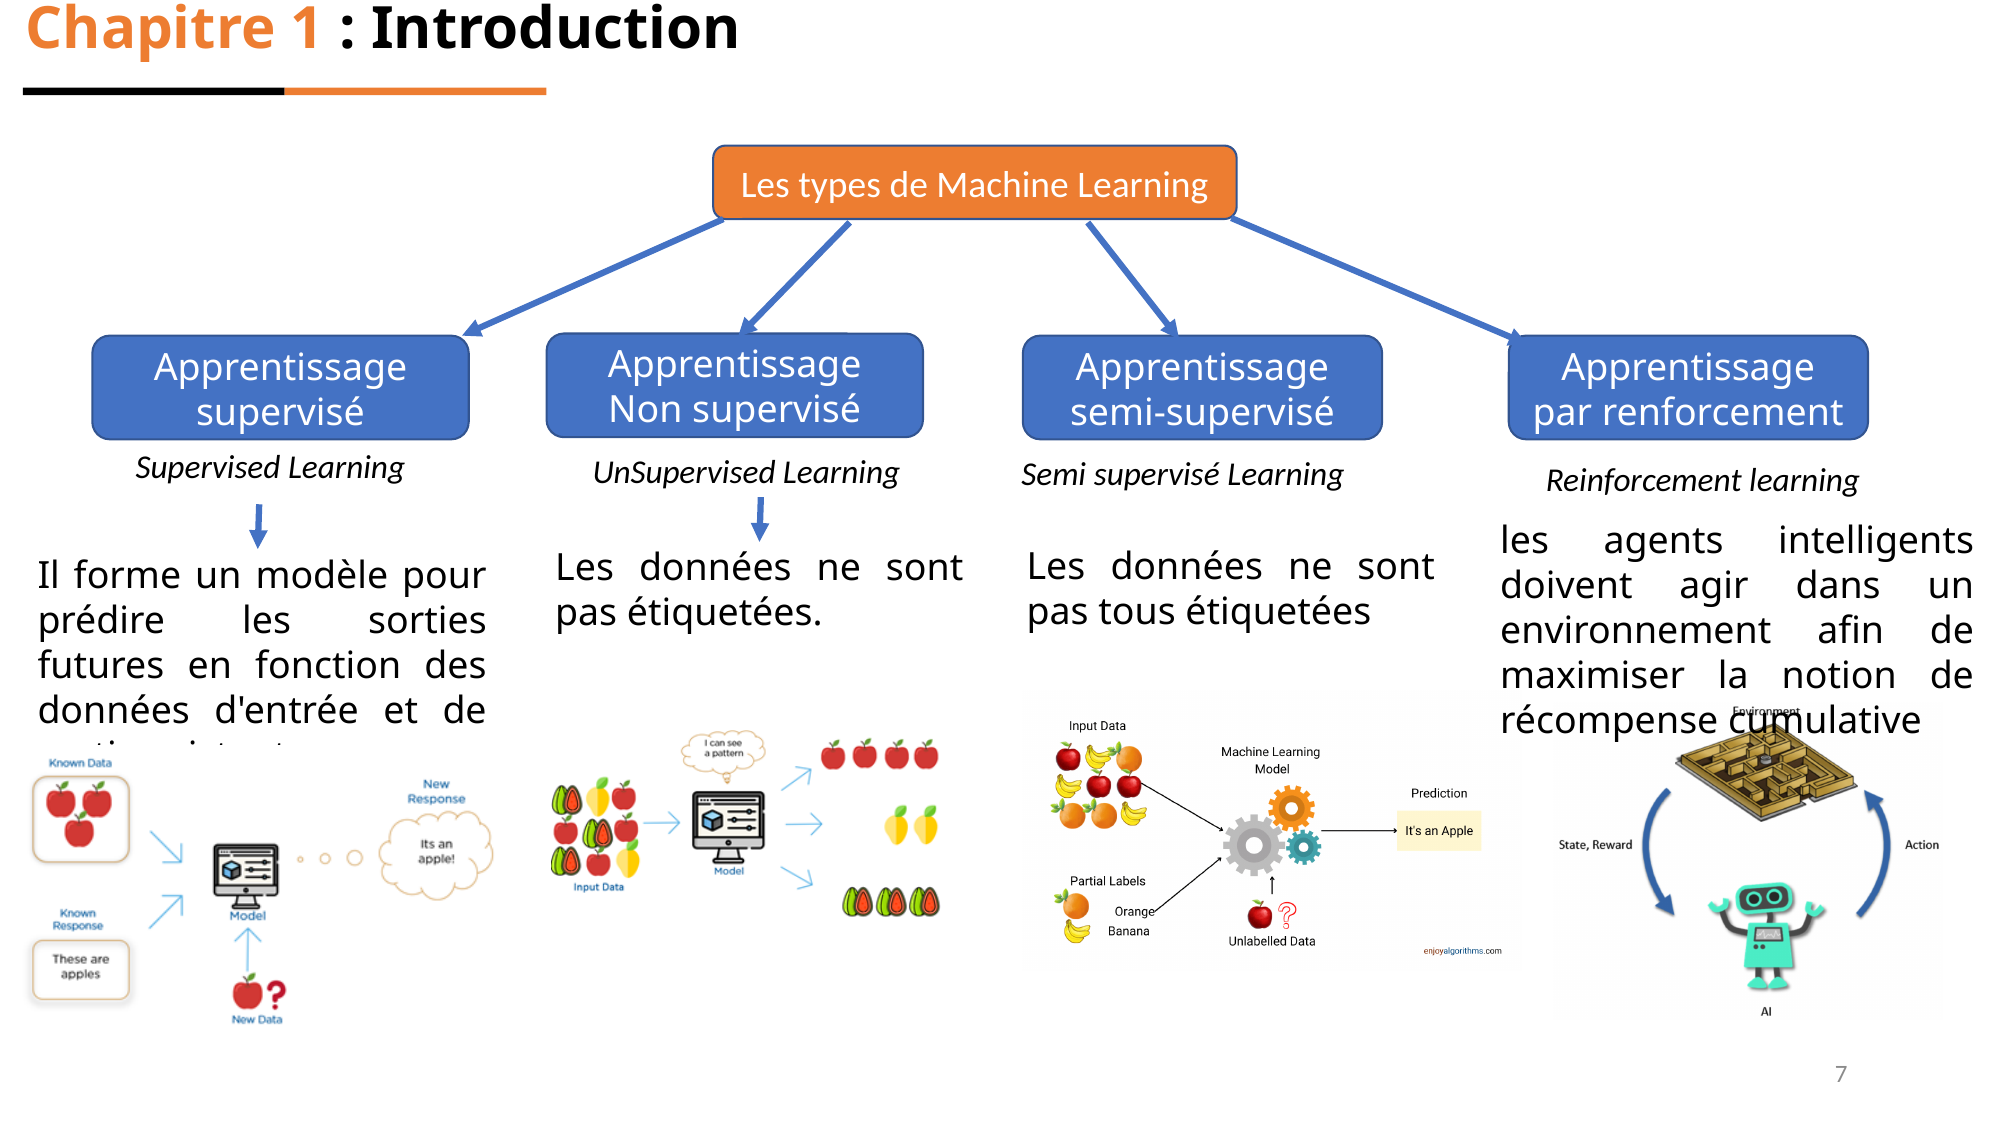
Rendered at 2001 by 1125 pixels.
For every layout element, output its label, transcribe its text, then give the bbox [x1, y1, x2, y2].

text_box Apprentissage Non supervisé [545, 332, 925, 439]
picture [551, 730, 943, 929]
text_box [462, 219, 724, 336]
text_box Les types de Machine Learning [712, 144, 1238, 221]
picture [1022, 690, 1522, 972]
text_box Apprentissage par renforcement [1507, 334, 1870, 441]
text_box Les données ne sont pas tous étiquetées [1011, 534, 1451, 640]
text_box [1231, 217, 1528, 345]
text_box Il forme un modèle pour prédire les sorties futures en fonction des données d'entrée et de sortie existantes [22, 543, 502, 783]
text_box les agents intelligents doivent agir dans un environnement afin de maximiser la notion de récompense cumulative [1485, 508, 1990, 749]
text_box Reinforcement learning [1531, 450, 1903, 506]
picture [17, 745, 499, 1027]
text_box Apprentissage supervisé [91, 334, 470, 441]
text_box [1087, 222, 1180, 340]
text_box Les données ne sont pas étiquetées. [540, 535, 979, 641]
text_box UnSupervised Learning [577, 442, 949, 498]
subtitle [70, 238, 1915, 953]
picture [1553, 702, 1943, 1020]
title Chapitre 1 : Introduction [10, 62, 1869, 139]
text_box Semi supervisé Learning [1006, 445, 1418, 500]
text_box Supervised Learning [120, 437, 435, 493]
text_box Apprentissage semi-supervisé [1021, 334, 1384, 441]
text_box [738, 222, 850, 337]
slide_number 7 [1412, 1042, 1863, 1103]
